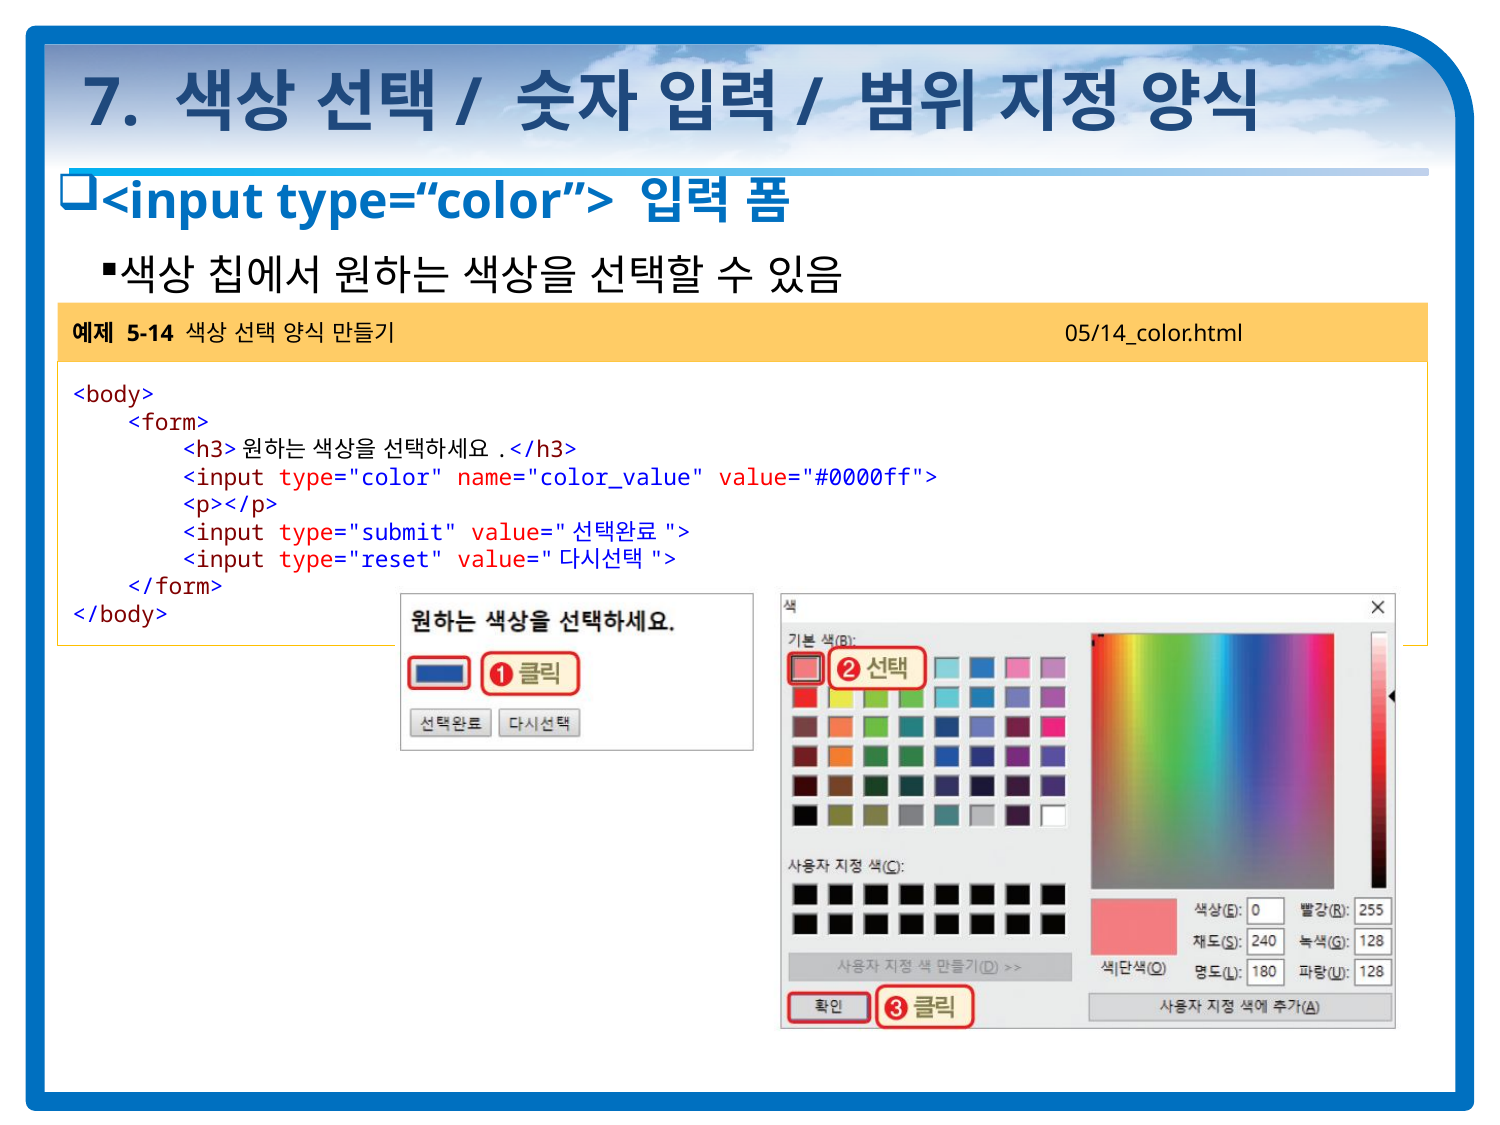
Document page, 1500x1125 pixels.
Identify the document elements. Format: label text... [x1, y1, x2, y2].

picture [395, 585, 1403, 1036]
list <input type=“color”> 입력 폼 색상 칩에서 원하는 색상을 선택할 수 있음 [41, 160, 1459, 303]
text_box 예제 5-14 색상 선택 양식 만들기 05/14_color.html [55, 301, 1430, 364]
title 7. 색상 선택/ 숫자 입력/ 범위 지정 양식 [68, 35, 1419, 160]
text_box <body> <form> <h3>원하는 색상을 선택하세요.</h3> <input type="color" name="color_value" value="#0000ff"> <p></p> <input type="submit" value="선택완료"> <input type="reset" value="다시선택"> </form> </body> [55, 364, 1430, 647]
